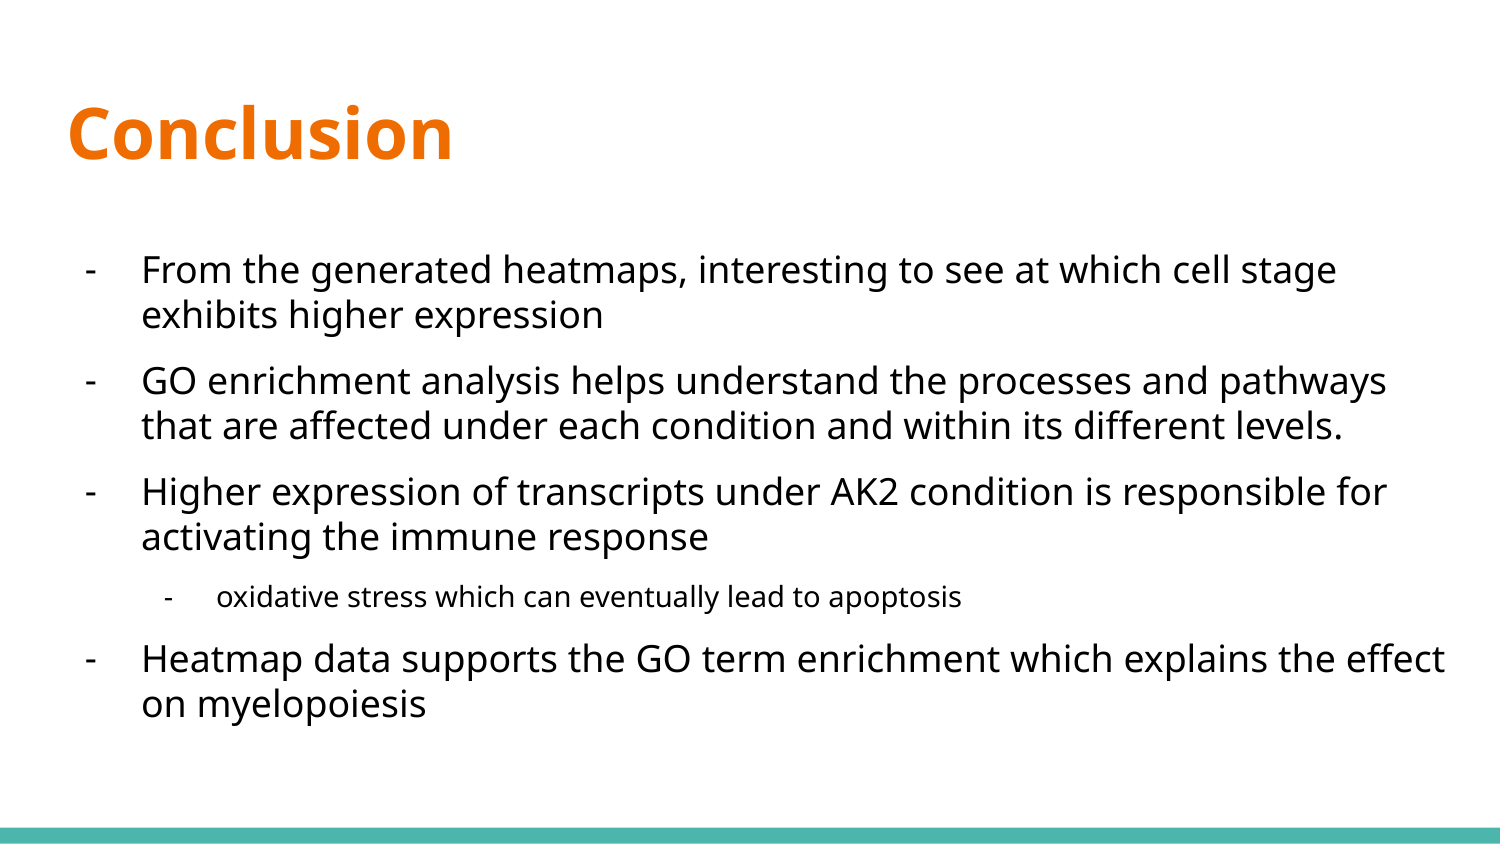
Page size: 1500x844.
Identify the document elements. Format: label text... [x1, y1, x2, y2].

title Conclusion [51, 72, 1449, 161]
list From the generated heatmaps, interesting to see at which cell stage exhibits higher expression GO enrichment analysis helps understand the processes and pathways that are affected under each condition and within its different levels. Higher expression of transcripts under AK2 condition is responsible for activating the immune response oxidative stress which can eventually lead to apoptosis Heatmap data supports the GO term enrichment which explains the effect on myelopoiesis [51, 161, 1465, 750]
